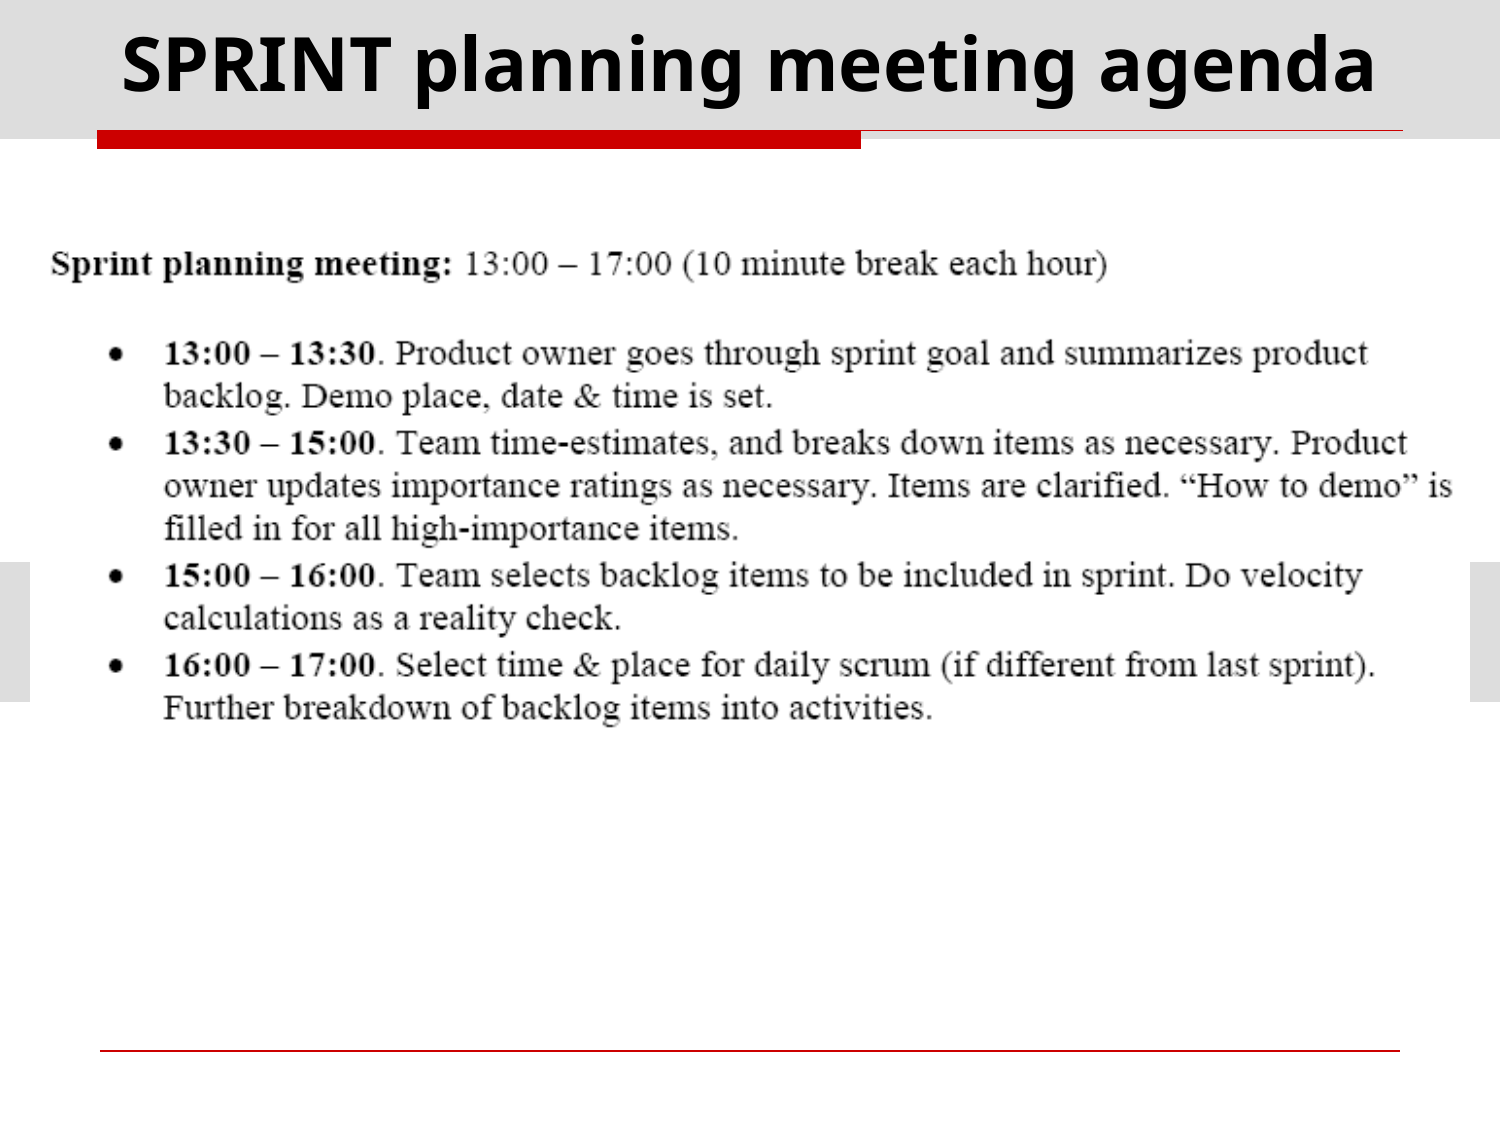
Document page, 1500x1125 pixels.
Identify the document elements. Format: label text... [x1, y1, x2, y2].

picture [0, 115, 1500, 1125]
title SPRINT planning meeting agenda [0, 0, 1500, 115]
